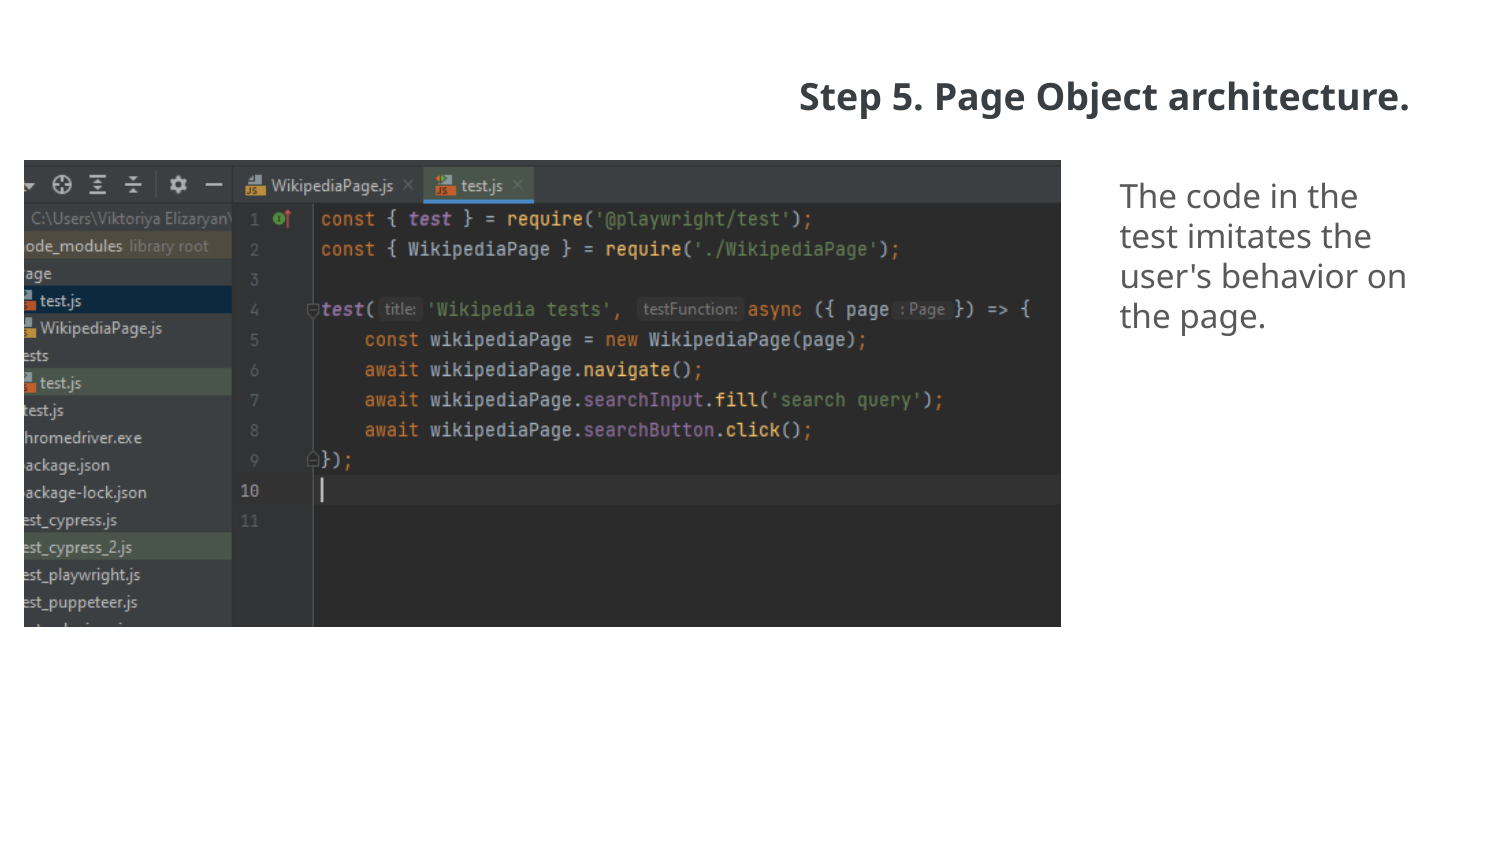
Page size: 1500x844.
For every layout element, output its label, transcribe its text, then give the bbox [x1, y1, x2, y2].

picture [24, 160, 1061, 627]
text_box Step 5. Page Object architecture. [40, 57, 1426, 136]
text_box The code in the test imitates the user's behavior on the page. [1104, 160, 1439, 578]
